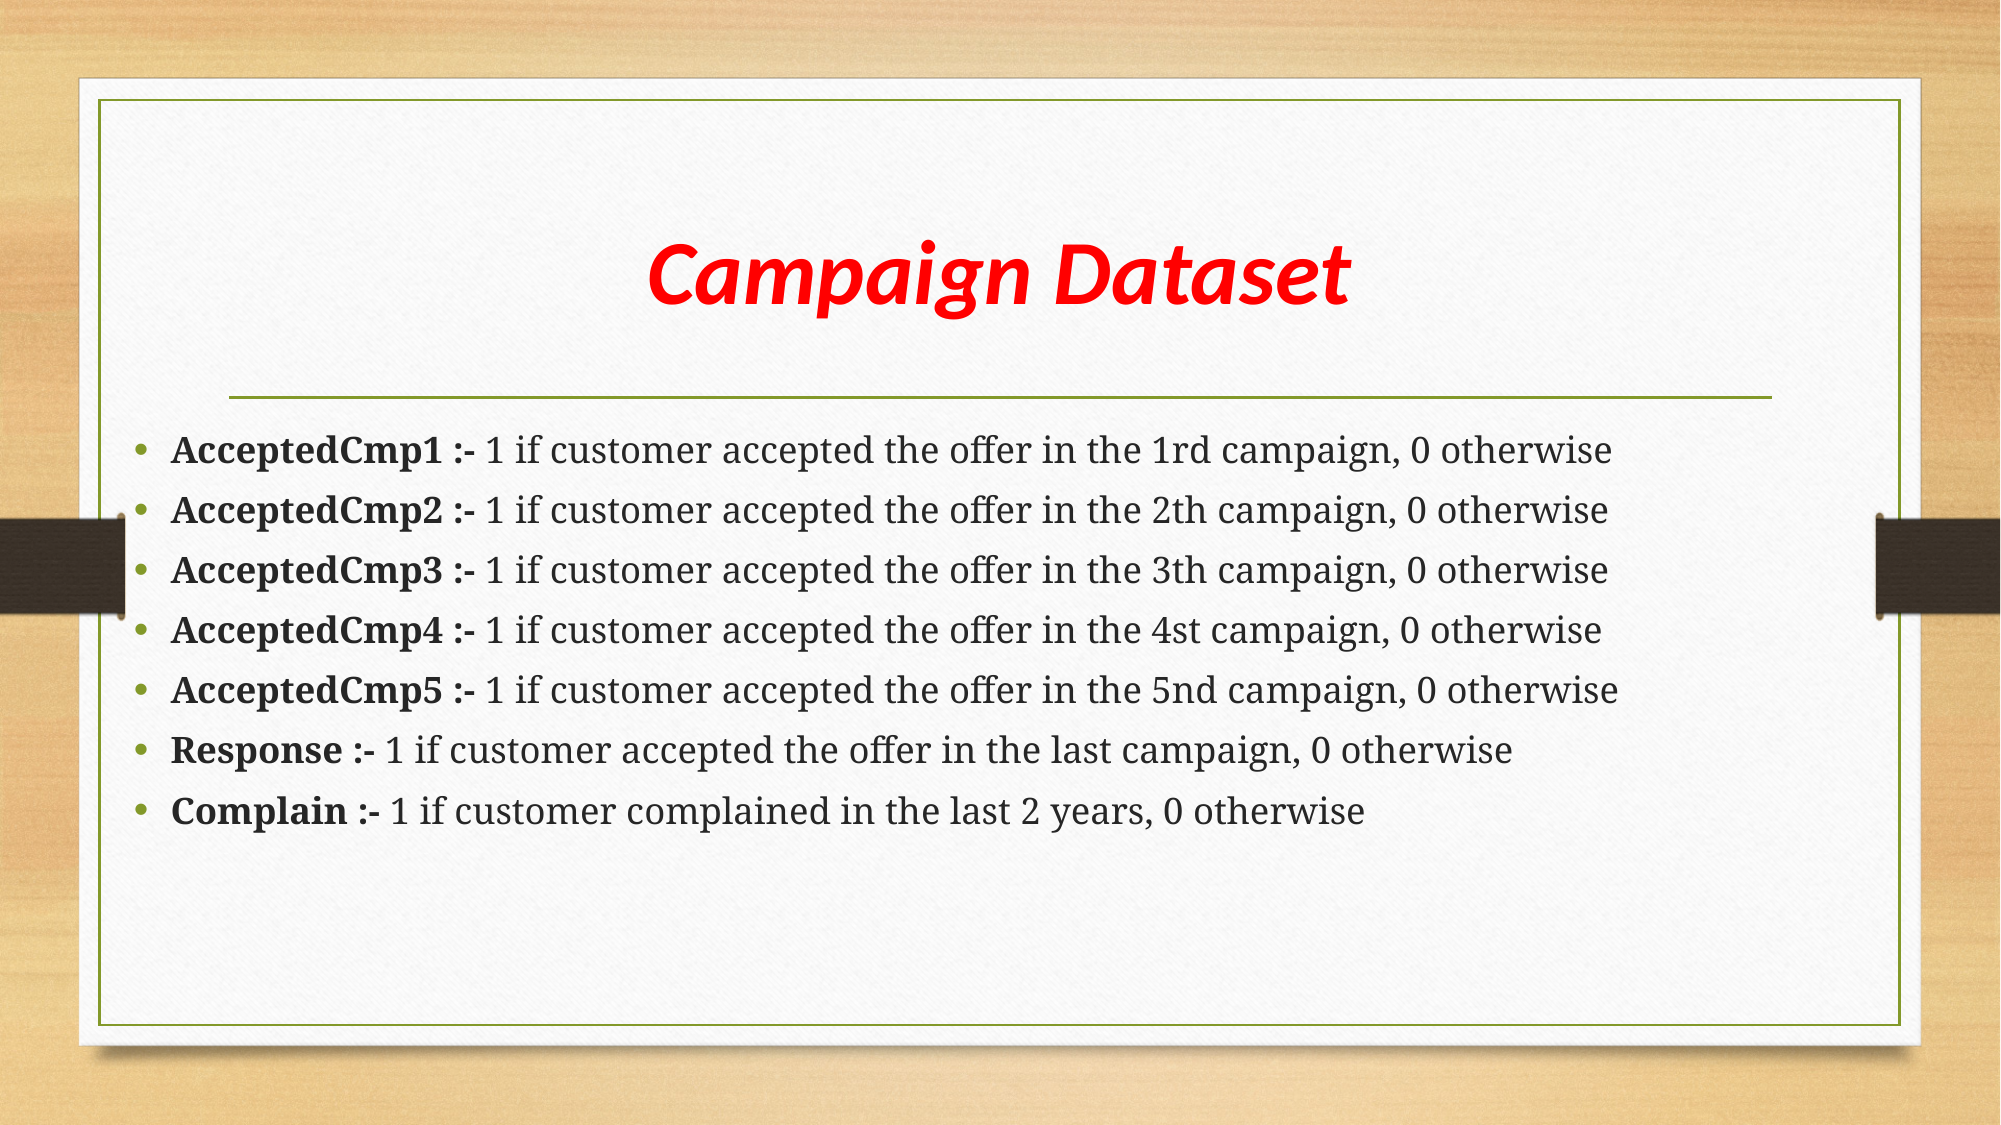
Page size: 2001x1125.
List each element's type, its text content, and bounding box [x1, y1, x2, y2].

picture [0, 0, 2001, 1125]
title Campaign Dataset [212, 161, 1788, 375]
list AcceptedCmp1 :- 1 if customer accepted the offer in the 1rd campaign, 0 otherwise AcceptedCmp2 :- 1 if customer accepted the offer in the 2th campaign, 0 otherwise AcceptedCmp3 :- 1 if customer accepted the offer in the 3th campaign, 0 otherwise AcceptedCmp4 :- 1 if customer accepted the offer in the 4st campaign, 0 otherwise AcceptedCmp5 :- 1 if customer accepted the offer in the 5nd campaign, 0 otherwise Response :- 1 if customer accepted the offer in the last campaign, 0 otherwise Complain :- 1 if customer complained in the last 2 years, 0 otherwise [118, 419, 1788, 964]
